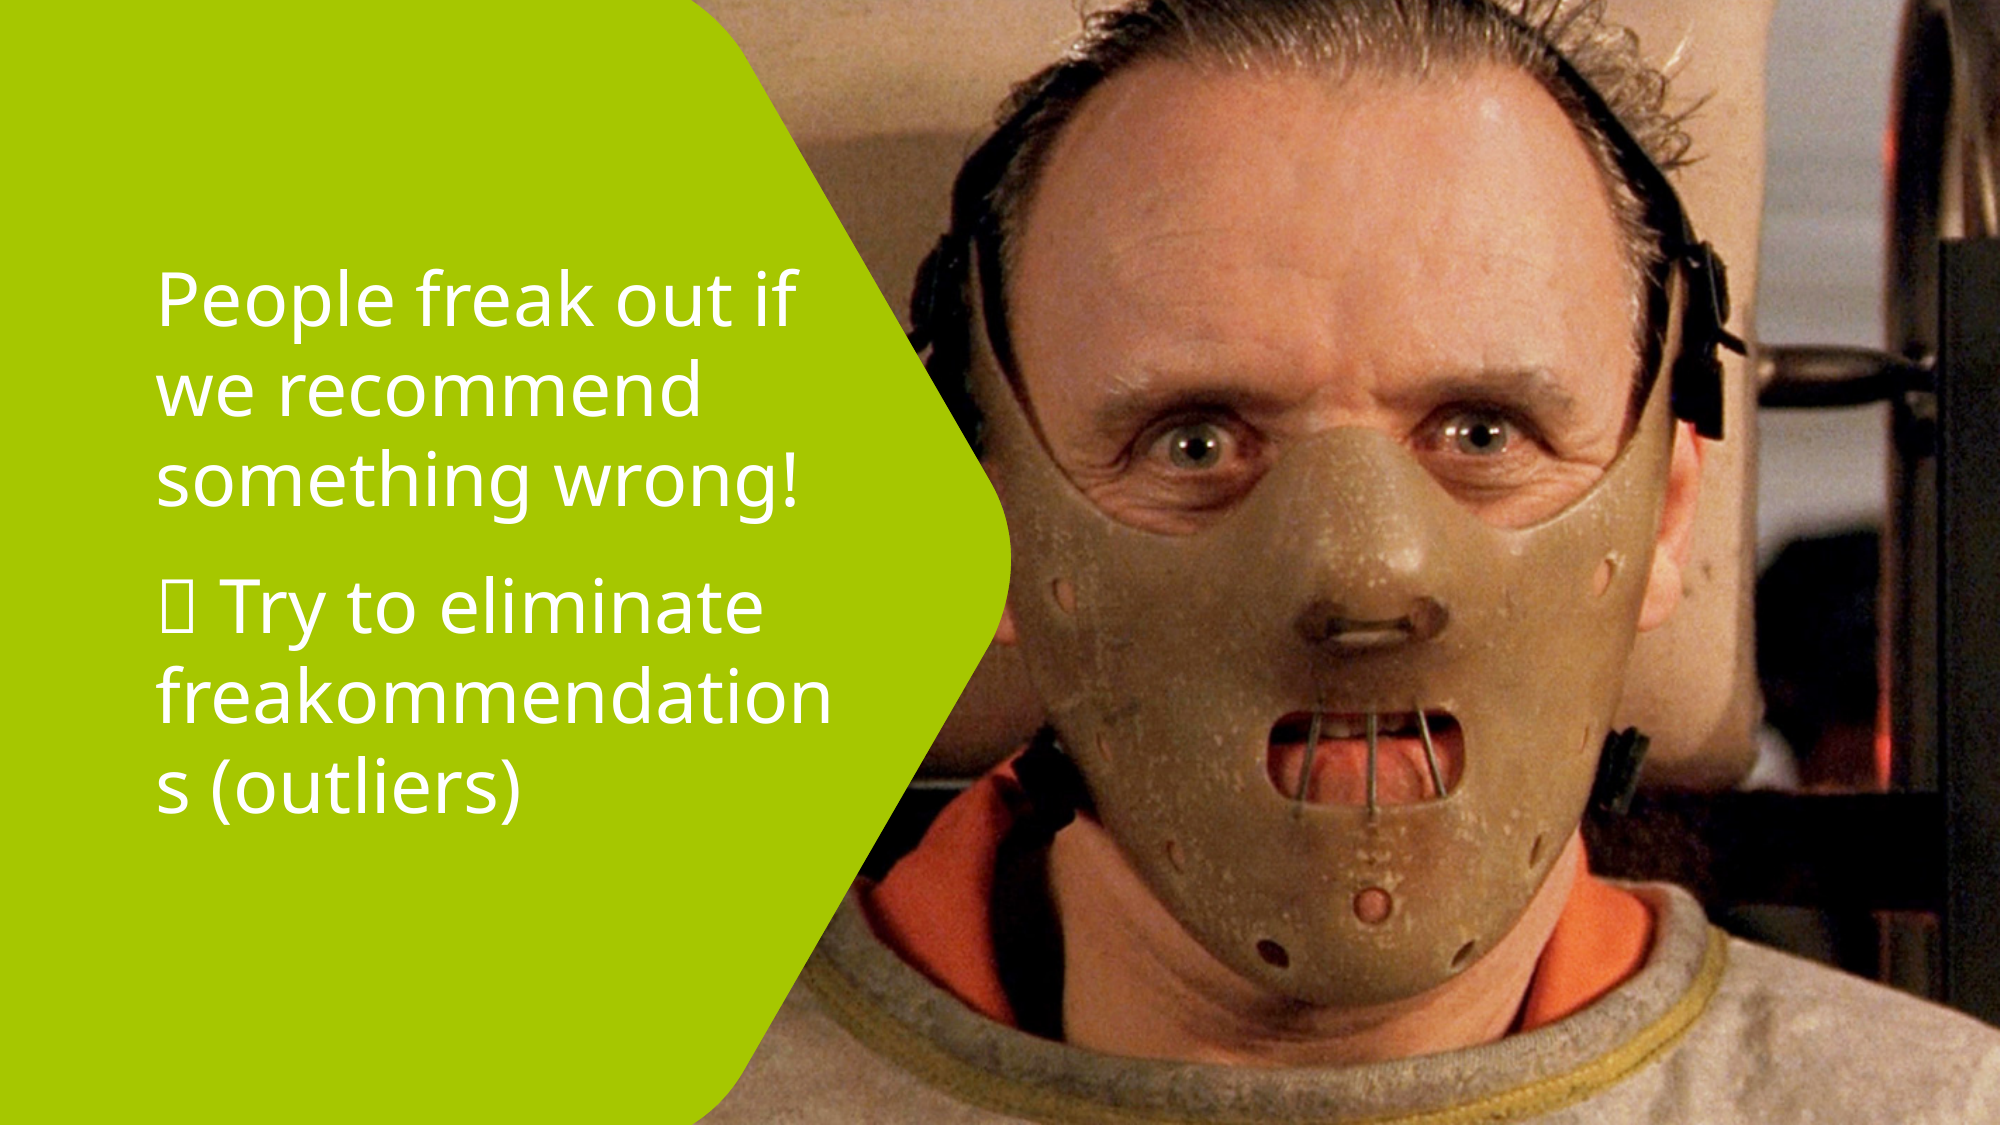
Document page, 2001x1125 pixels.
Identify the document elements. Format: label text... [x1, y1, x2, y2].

picture [690, 0, 2000, 1125]
list People freak out if we recommend something wrong!  Try to eliminate freakommendations (outliers) [155, 251, 686, 1125]
